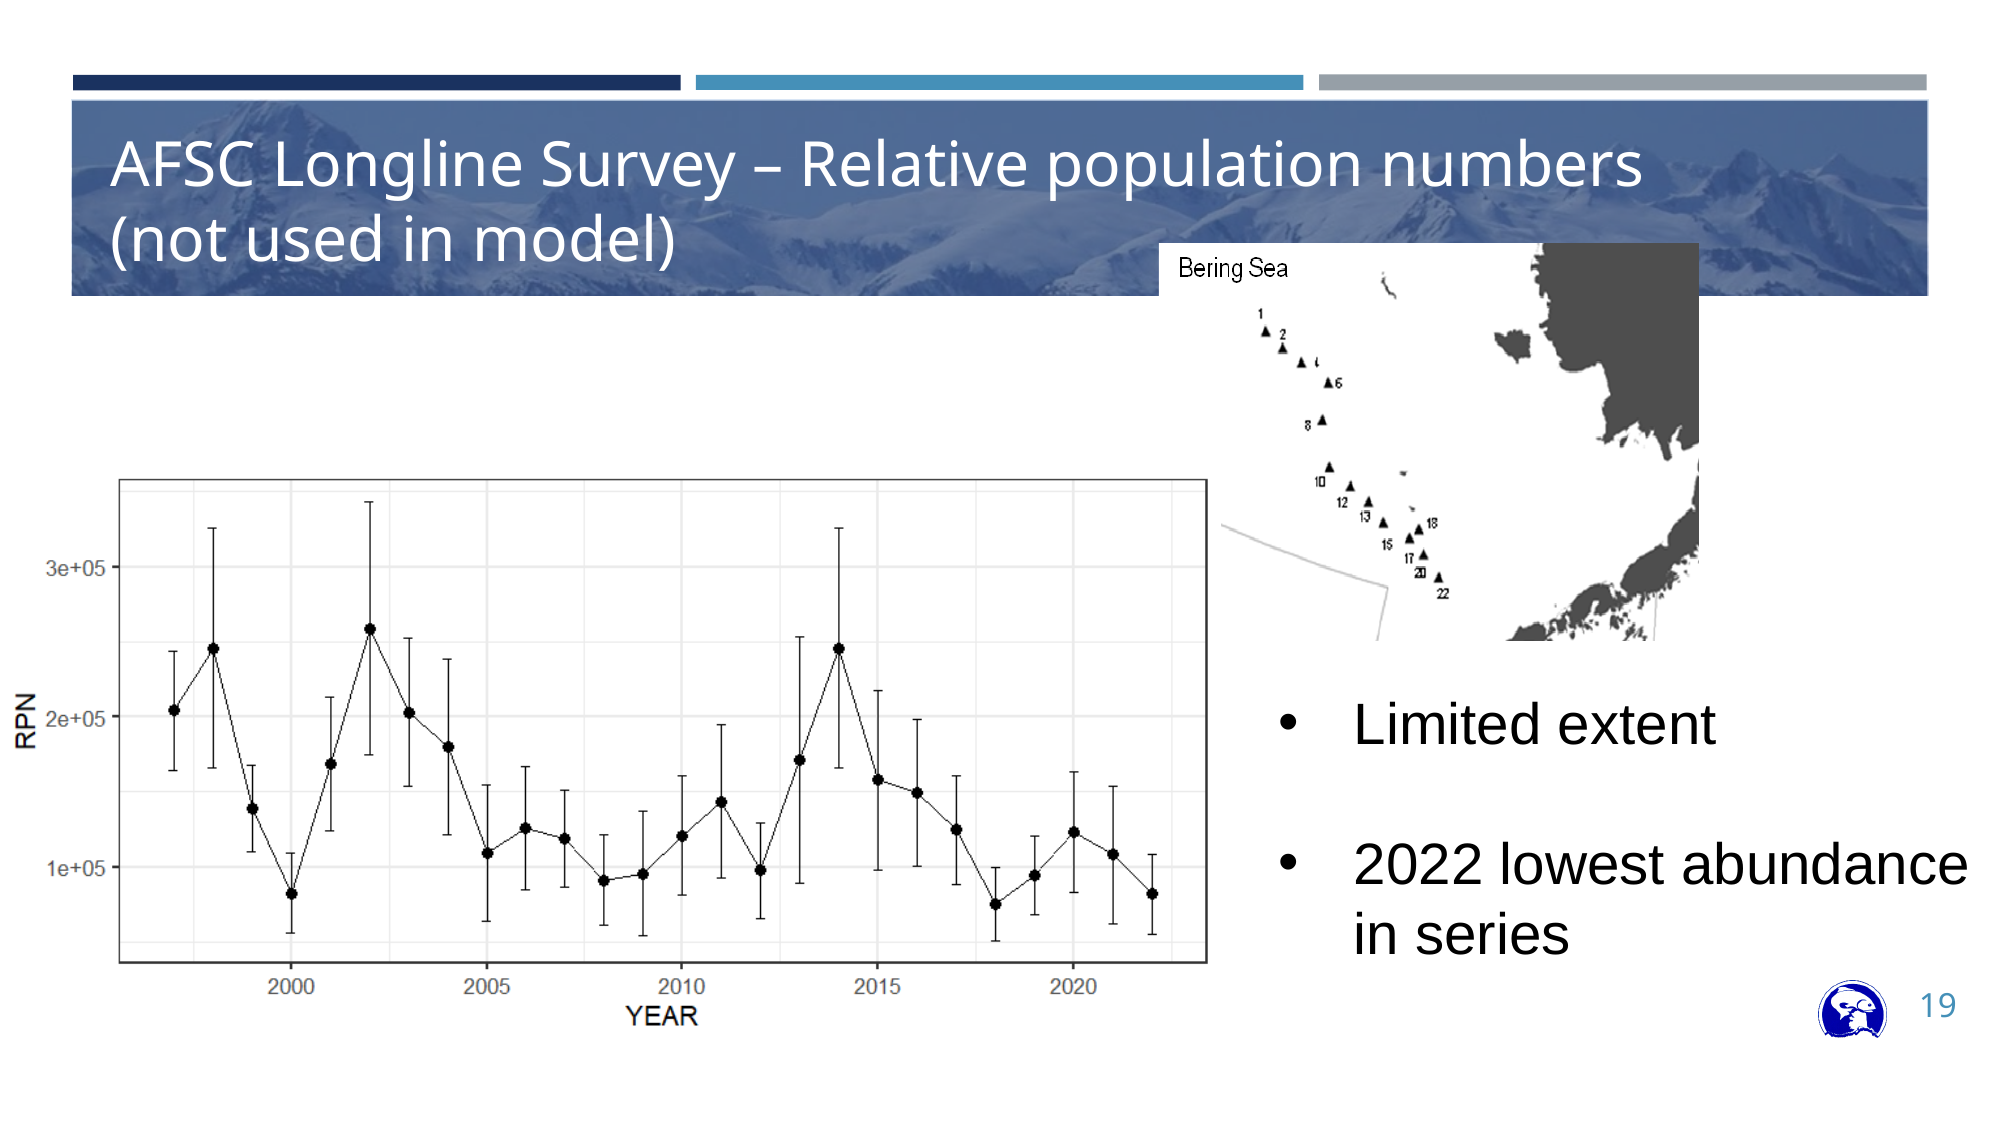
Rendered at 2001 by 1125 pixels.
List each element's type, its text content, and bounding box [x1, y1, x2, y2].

text_box [71, 99, 1929, 296]
slide_number 19 [1732, 977, 1972, 1037]
picture [0, 241, 1701, 1045]
text_box Limited extent 2022 lowest abundance in series [1264, 679, 2000, 974]
title AFSC Longline Survey – Relative population numbers (not used in model) [95, 115, 1905, 282]
